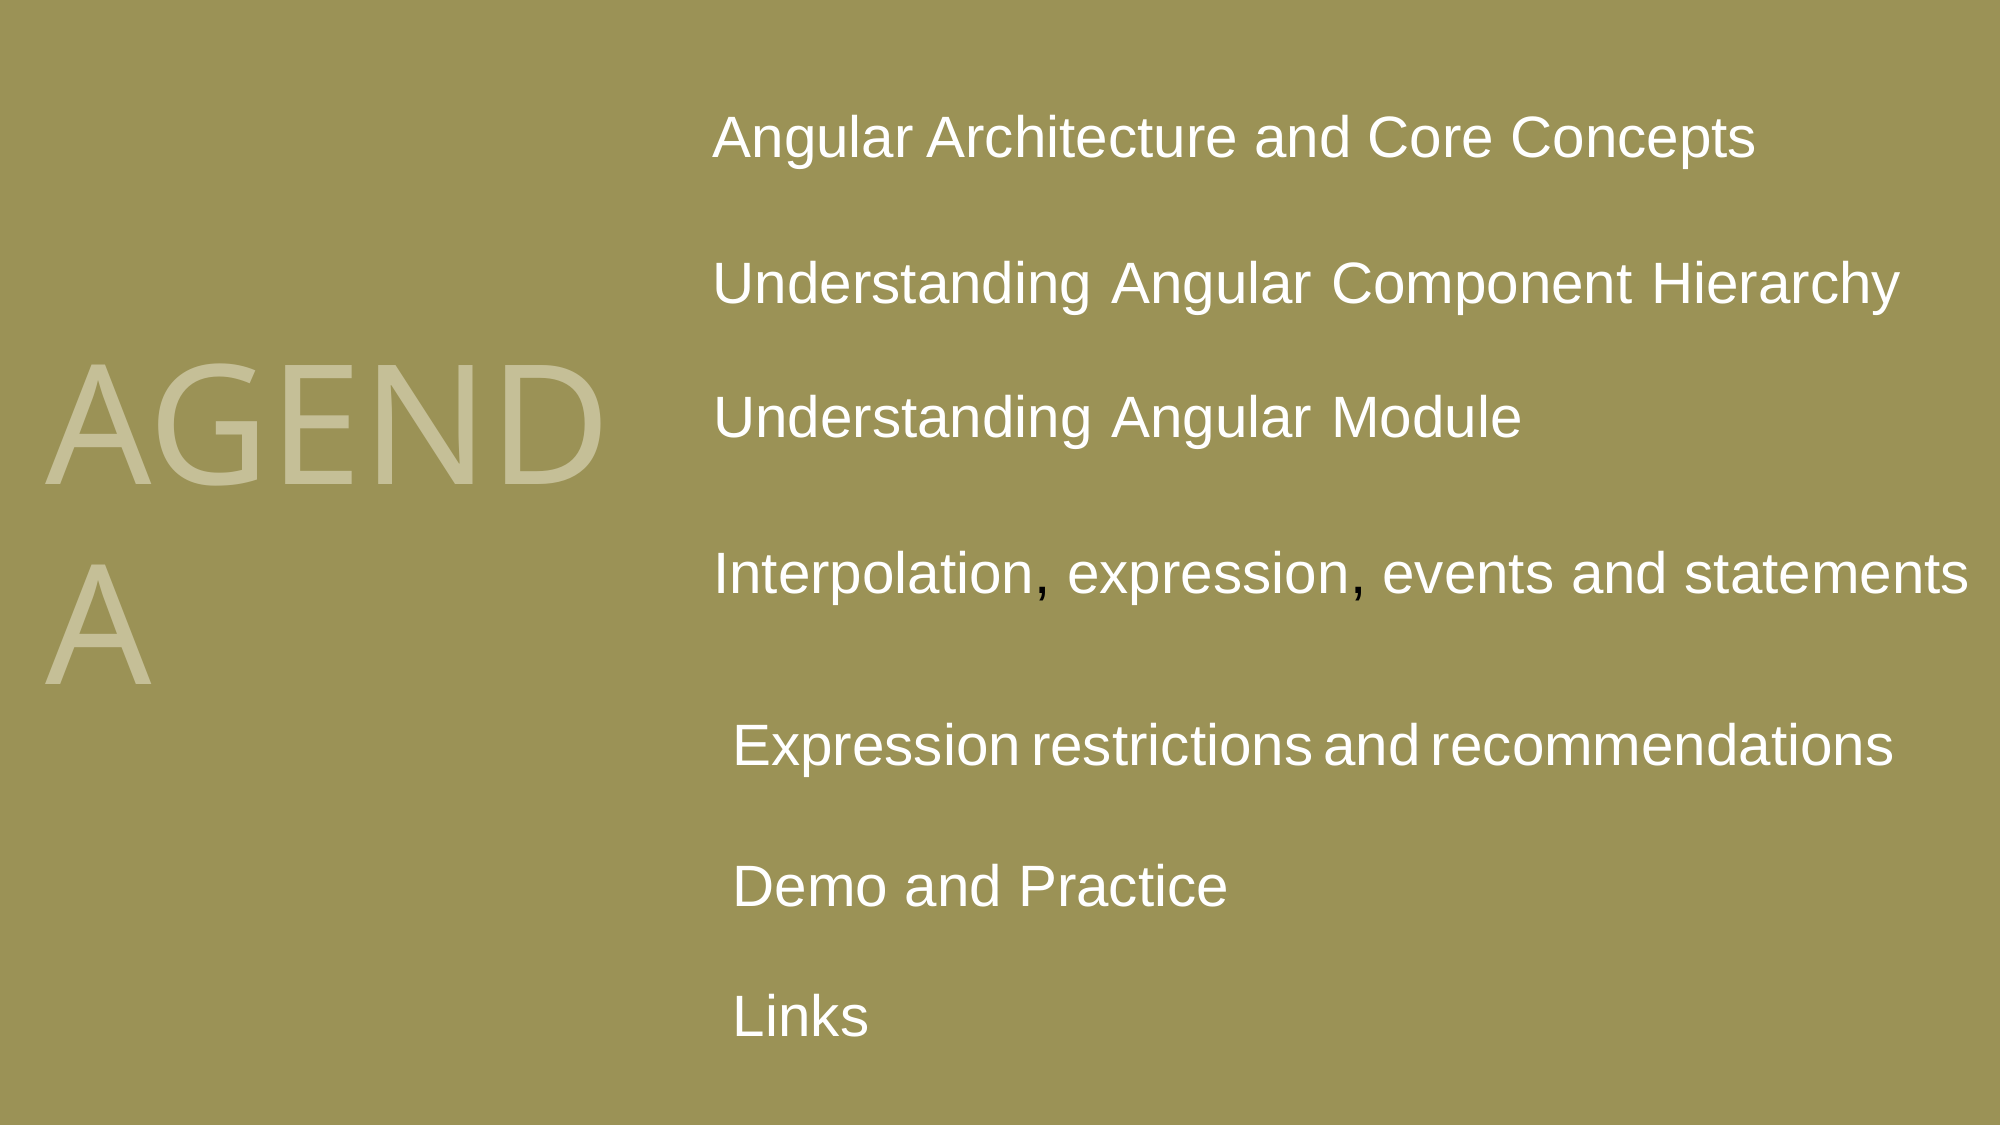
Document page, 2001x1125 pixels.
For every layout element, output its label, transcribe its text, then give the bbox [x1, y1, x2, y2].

text_box Demo and Practice [732, 844, 1749, 918]
text_box Angular Architecture and Core Concepts [712, 94, 1955, 169]
text_box Interpolation, expression, events and statements [713, 525, 1995, 607]
text_box Expression restrictions and recommendations [717, 700, 1910, 785]
text_box Links [732, 973, 1835, 1048]
text_box agenda [45, 299, 689, 718]
text_box Understanding Angular Module [713, 362, 1969, 452]
text_box Understanding Angular Component Hierarchy [712, 234, 1955, 317]
